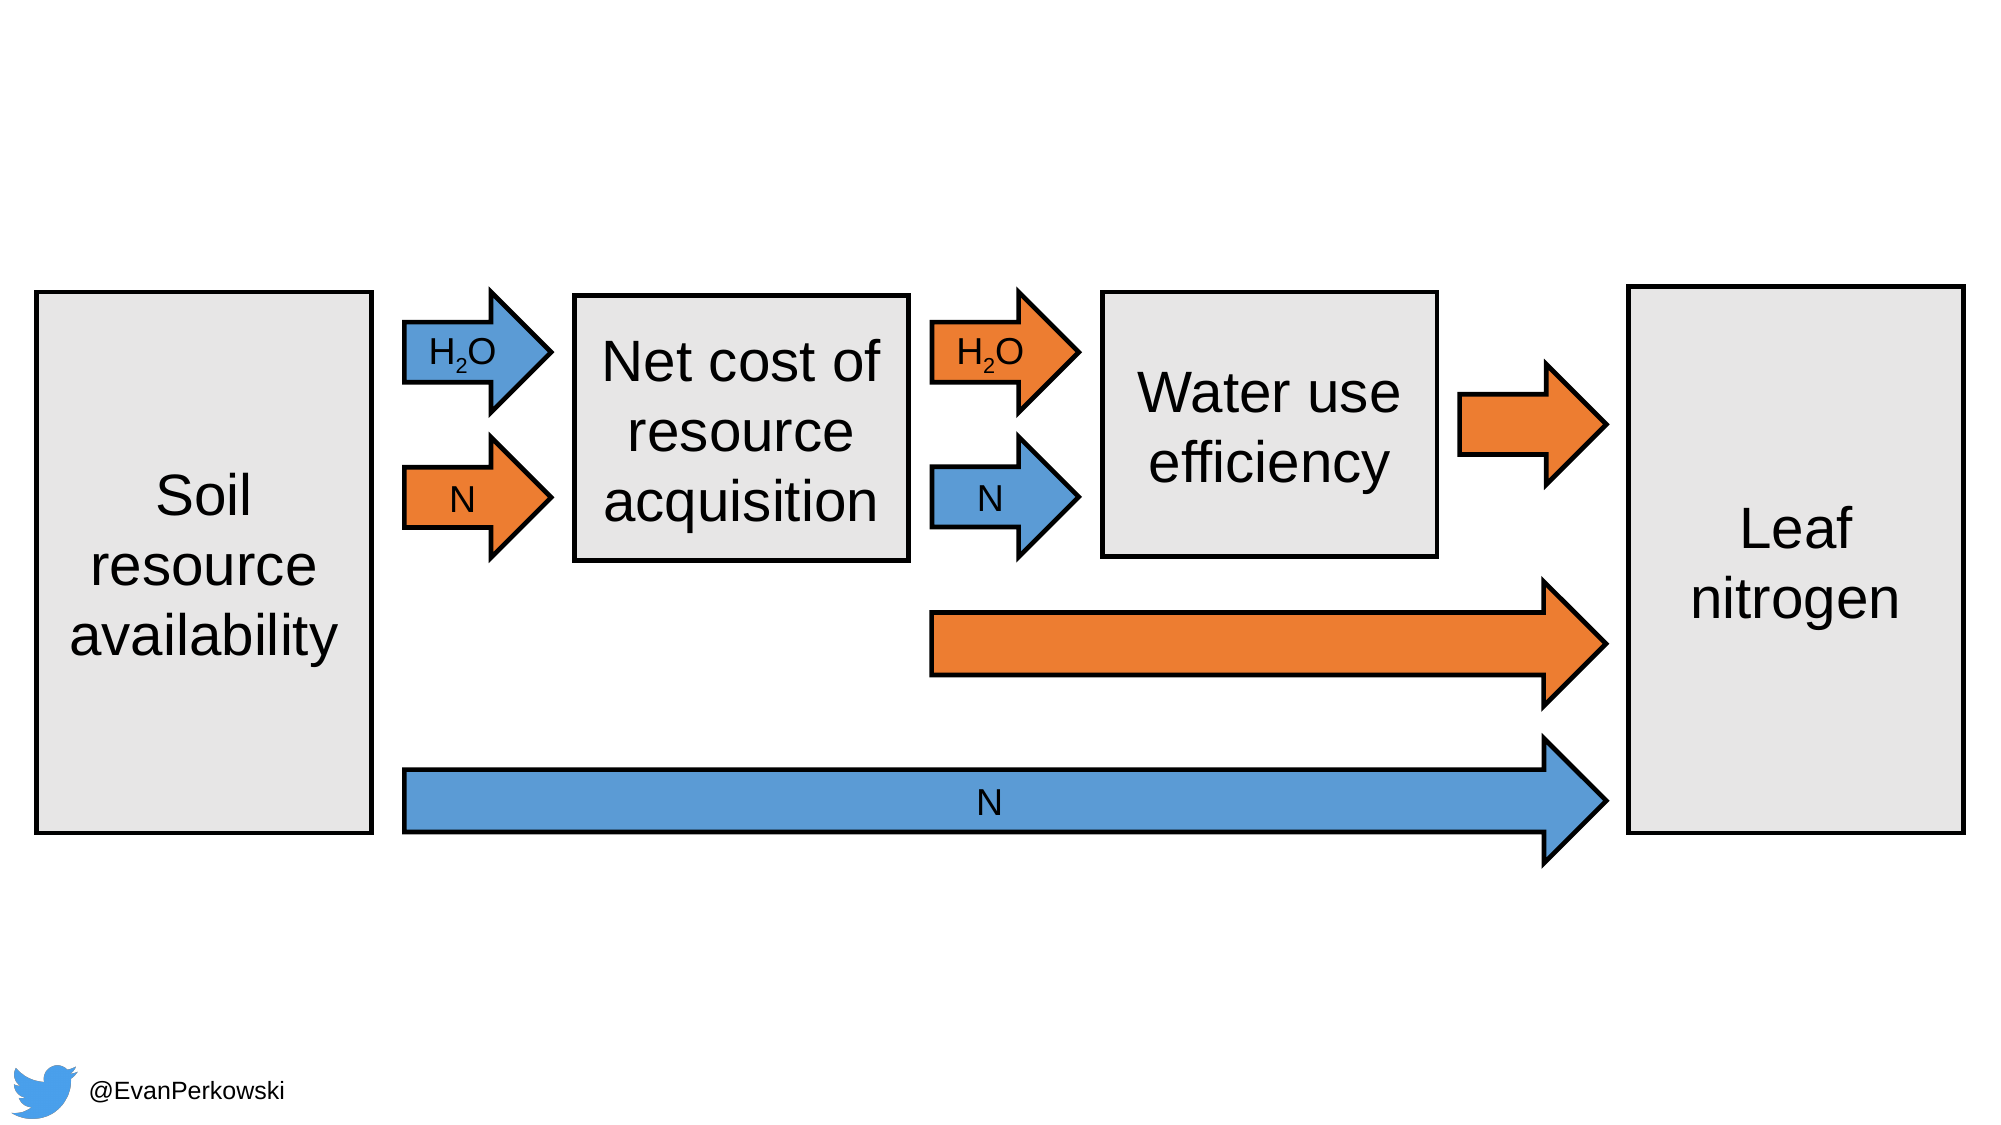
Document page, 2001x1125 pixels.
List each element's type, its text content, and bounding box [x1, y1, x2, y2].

text_box Leaf nitrogen [1628, 285, 1964, 834]
text_box Soil resource availability [35, 291, 372, 834]
text_box @EvanPerkowski [78, 1066, 301, 1112]
text_box [1458, 361, 1608, 488]
text_box Water use efficiency [1102, 291, 1438, 558]
picture [11, 1065, 78, 1119]
text_box N [403, 434, 553, 561]
text_box [930, 578, 1608, 709]
text_box H2O [403, 289, 553, 415]
text_box H2O [930, 289, 1081, 415]
text_box Net cost of resource acquisition [573, 294, 910, 561]
text_box N [930, 434, 1081, 560]
text_box N [403, 735, 1608, 866]
